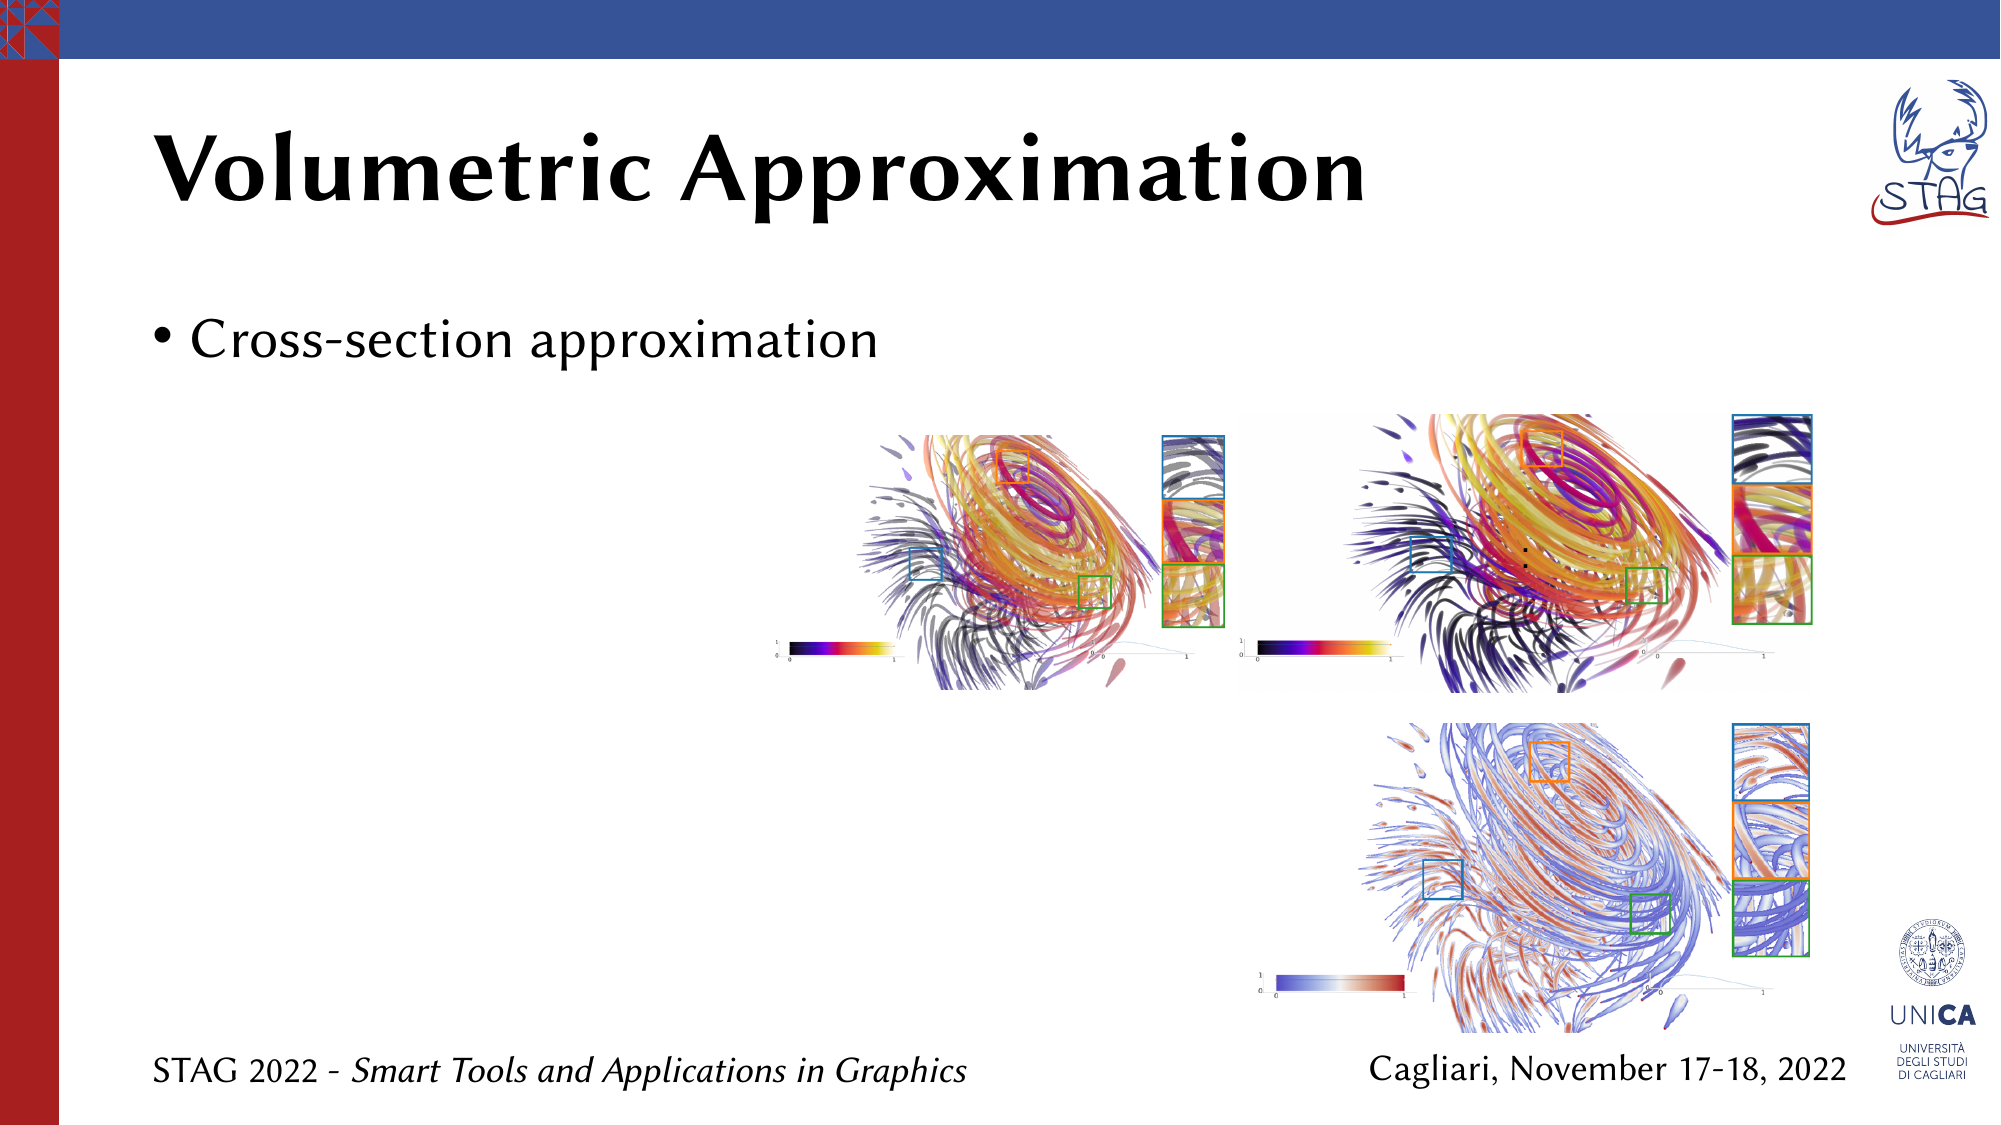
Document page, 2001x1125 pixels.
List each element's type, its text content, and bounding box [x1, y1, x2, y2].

picture [1871, 79, 1990, 226]
list Cross-section approximation [137, 299, 1863, 1014]
picture [774, 435, 1225, 690]
text_box : [1238, 414, 1813, 693]
picture [1257, 723, 1810, 1033]
title Volumetric Approximation [137, 59, 1863, 278]
picture [1871, 908, 1990, 1102]
